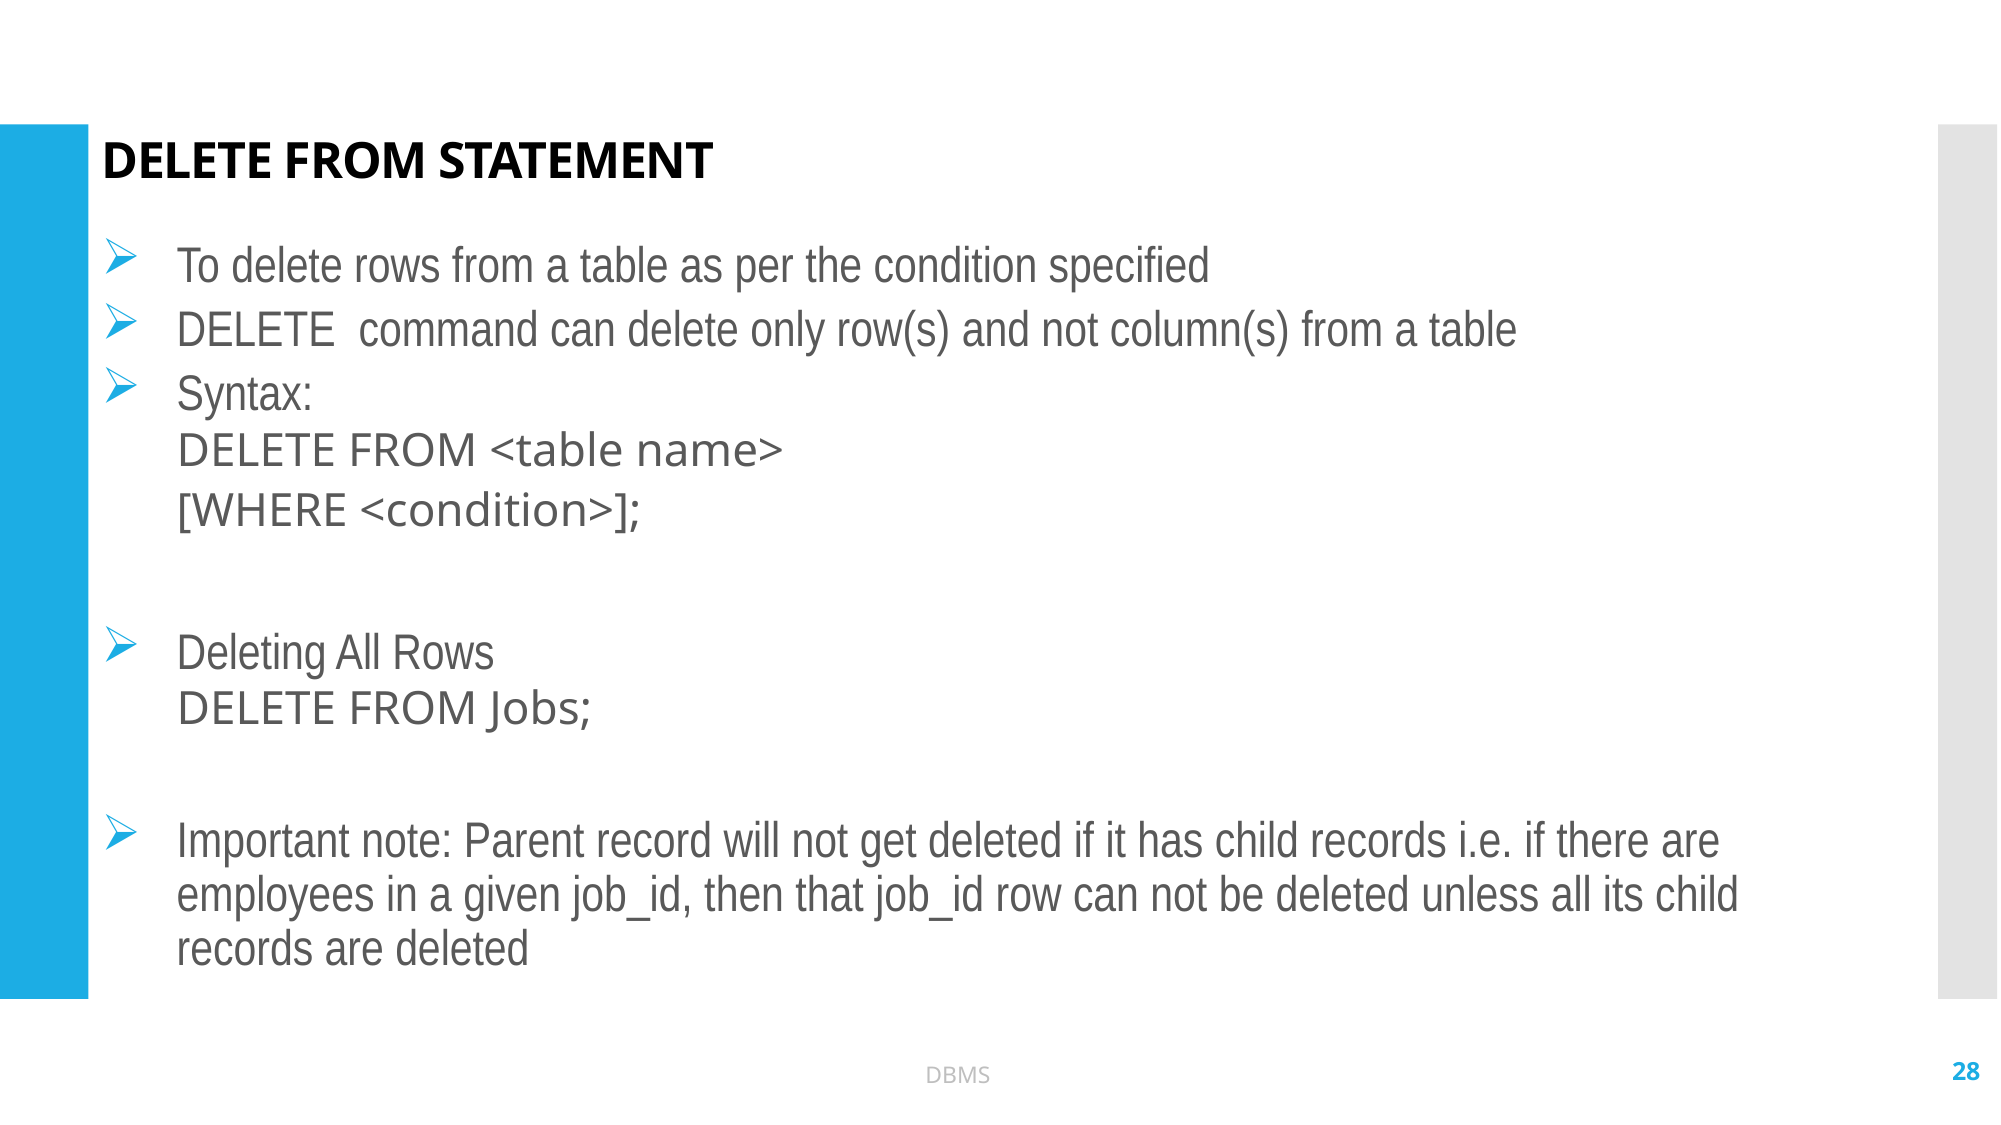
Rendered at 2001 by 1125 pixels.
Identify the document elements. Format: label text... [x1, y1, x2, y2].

footer DBMS [473, 1046, 1443, 1107]
list To delete rows from a table as per the condition specified DELETE command can delete only row(s) and not column(s) from a table Syntax: DELETE FROM <table name> [WHERE <condition>]; Deleting All Rows DELETE FROM Jobs; Important note: Parent record will not get deleted if it has child records i.e. if there are employees in a given job_id, then that job_id row can not be deleted unless all its child records are deleted [86, 231, 1830, 1036]
slide_number 28 [1744, 1042, 1996, 1103]
title DELETE FROM STATEMENT [86, 128, 1653, 189]
